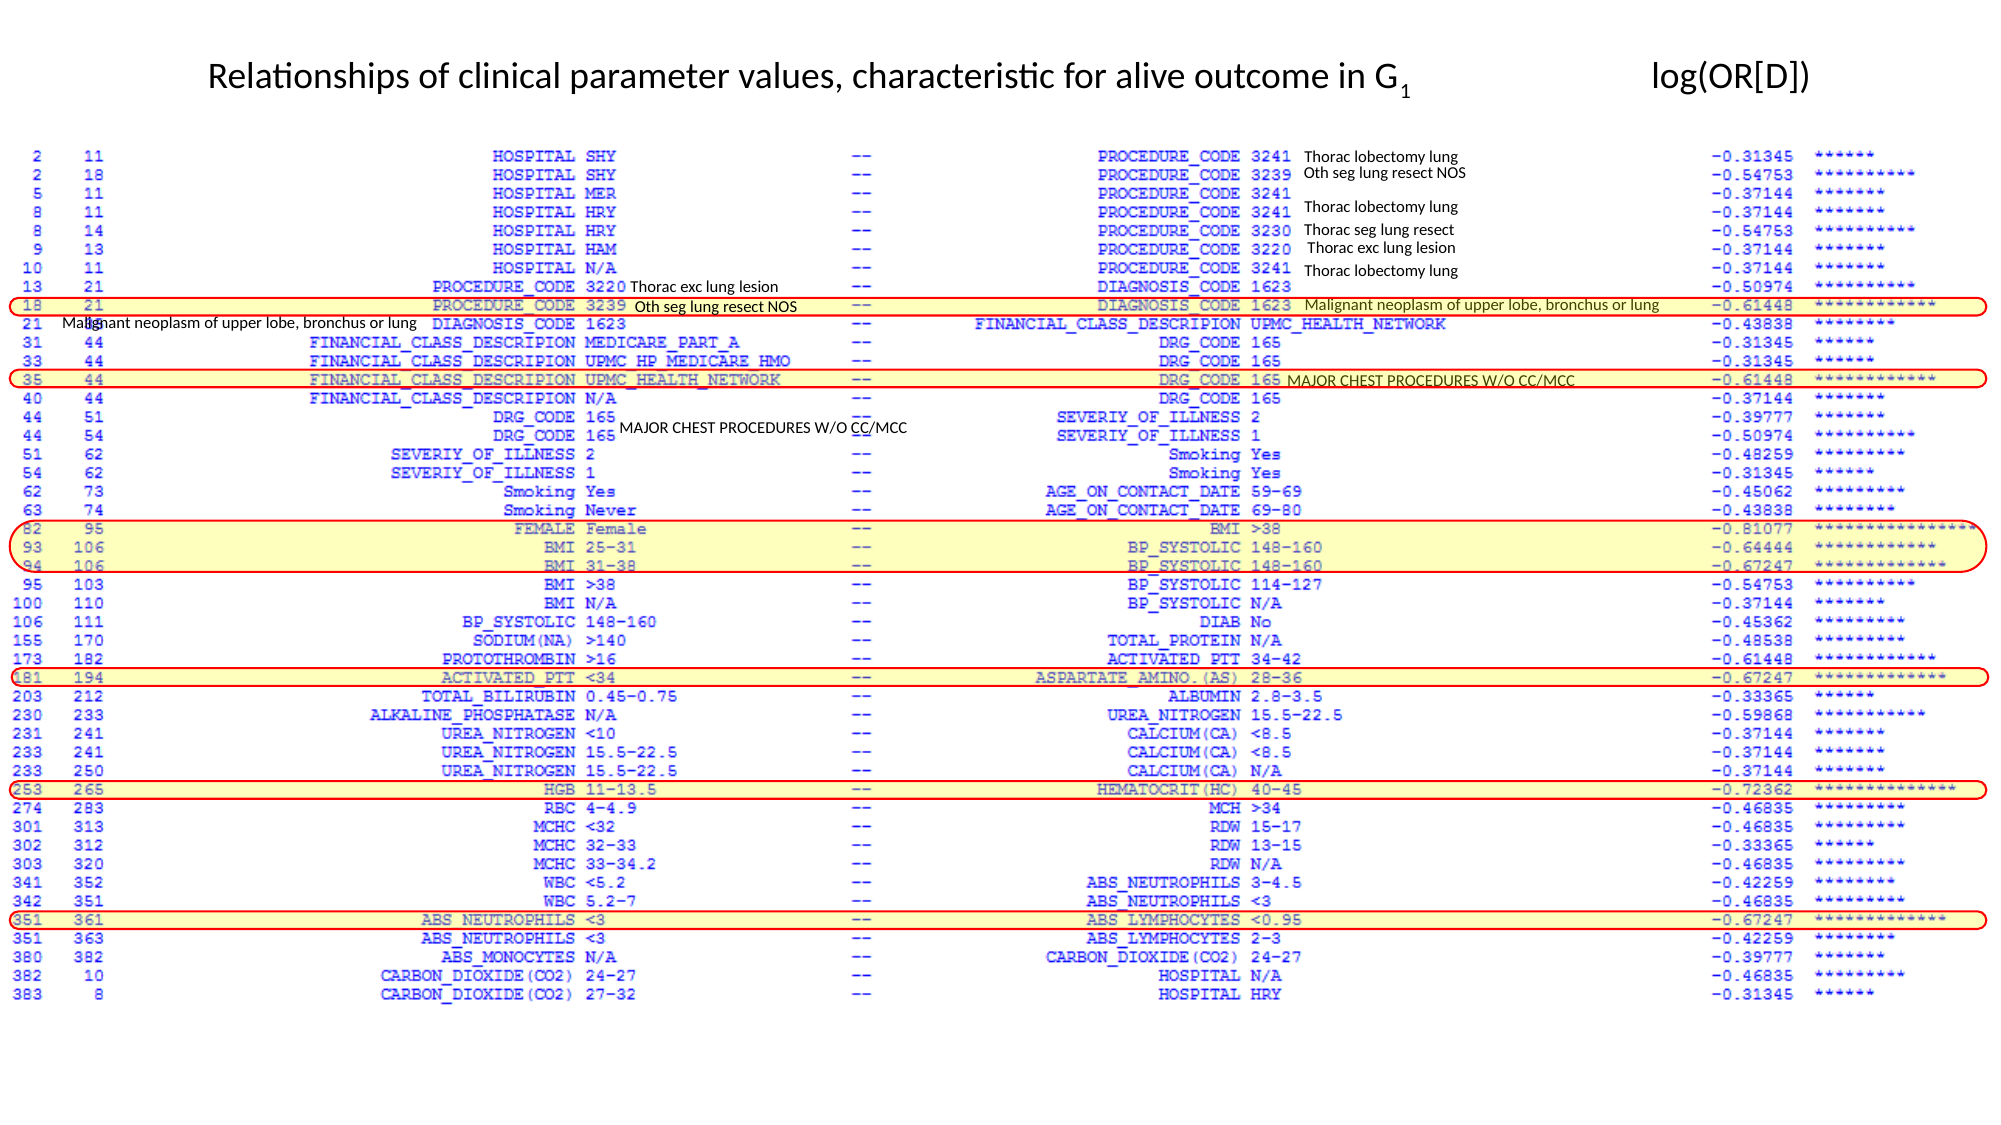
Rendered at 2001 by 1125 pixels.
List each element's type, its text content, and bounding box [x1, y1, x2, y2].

text_box Relationships of clinical parameter values, characteristic for alive outcome in G1 [193, 44, 1435, 110]
text_box log(OR[D]) [1636, 44, 1826, 104]
picture [0, 138, 2000, 1008]
